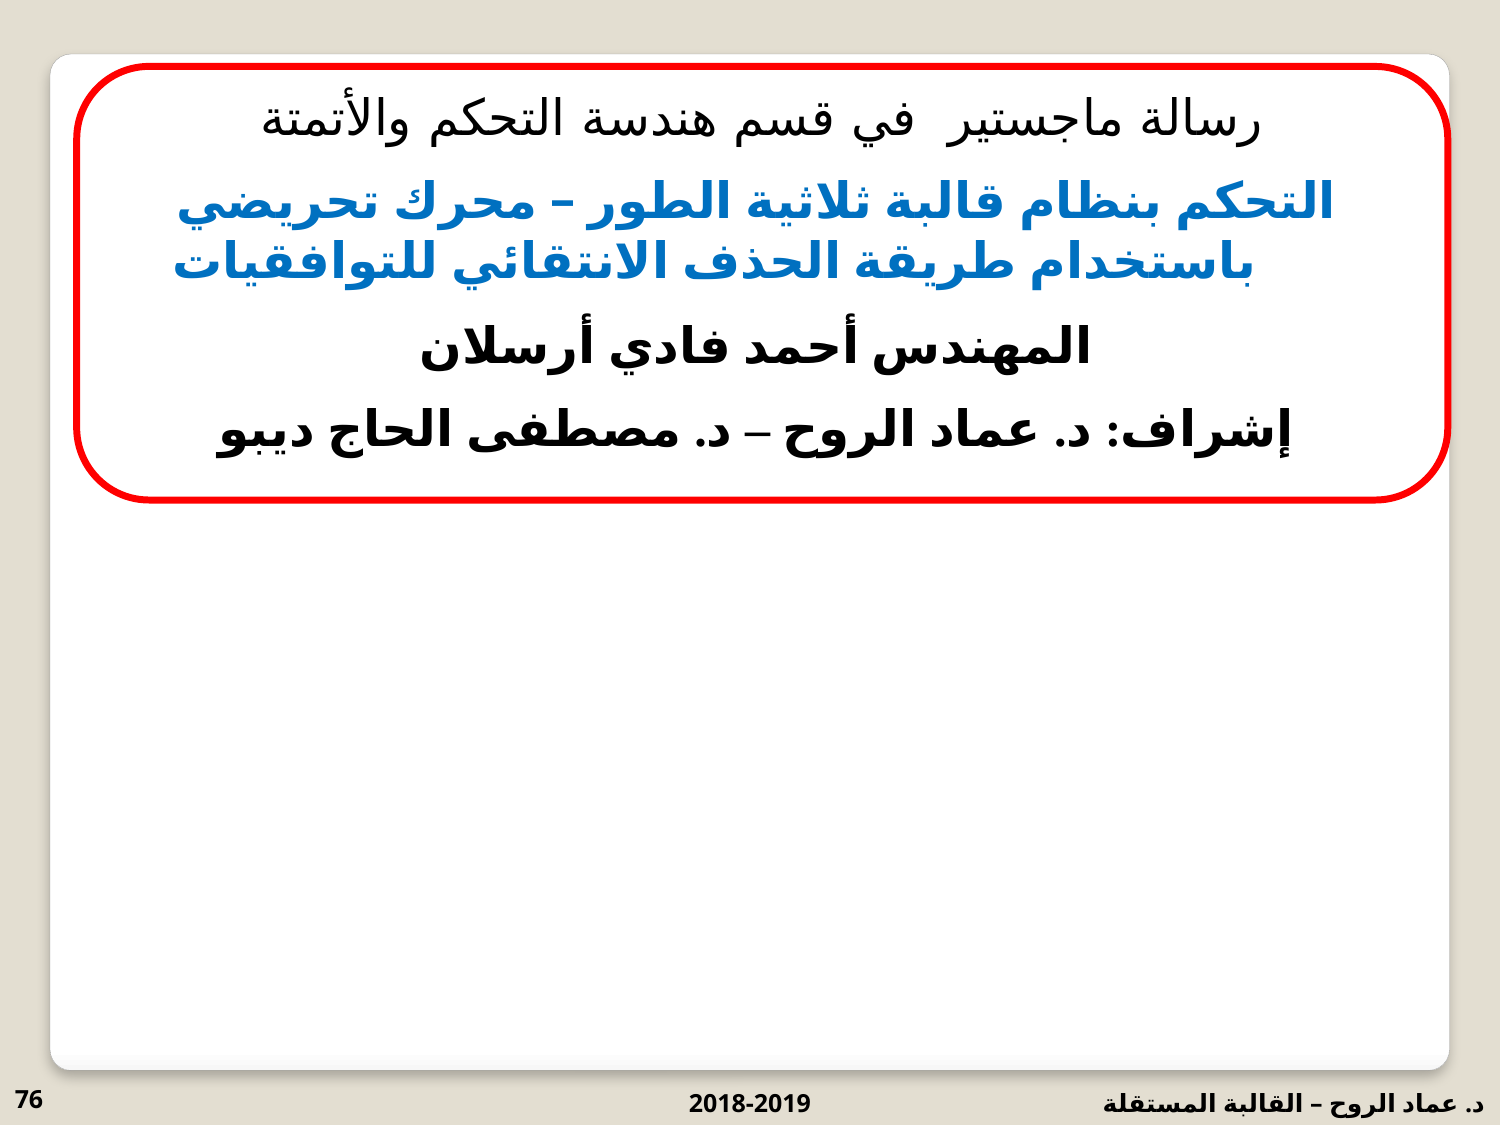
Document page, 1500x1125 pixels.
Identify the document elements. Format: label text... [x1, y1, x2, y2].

text_box التحكم بنظام قالبة ثلاثية الطور – محرك تحريضي باستخدام طريقة الحذف الانتقائي للتوافقيات [70, 161, 1442, 297]
text_box [103, 62, 1421, 78]
slide_number 76 [0, 1065, 75, 1125]
footer د. عماد الروح – القالبة المستقلة [960, 1065, 1500, 1125]
text_box [73, 116, 1452, 504]
text_box إشراف: د. عماد الروح – د. مصطفى الحاج ديبو [70, 389, 1442, 464]
text_box المهندس أحمد فادي أرسلان [211, 305, 1302, 381]
slide_number 2018-2019 [562, 1065, 938, 1125]
text_box رسالة ماجستير في قسم هندسة التحكم والأتمتة [76, 78, 1448, 153]
